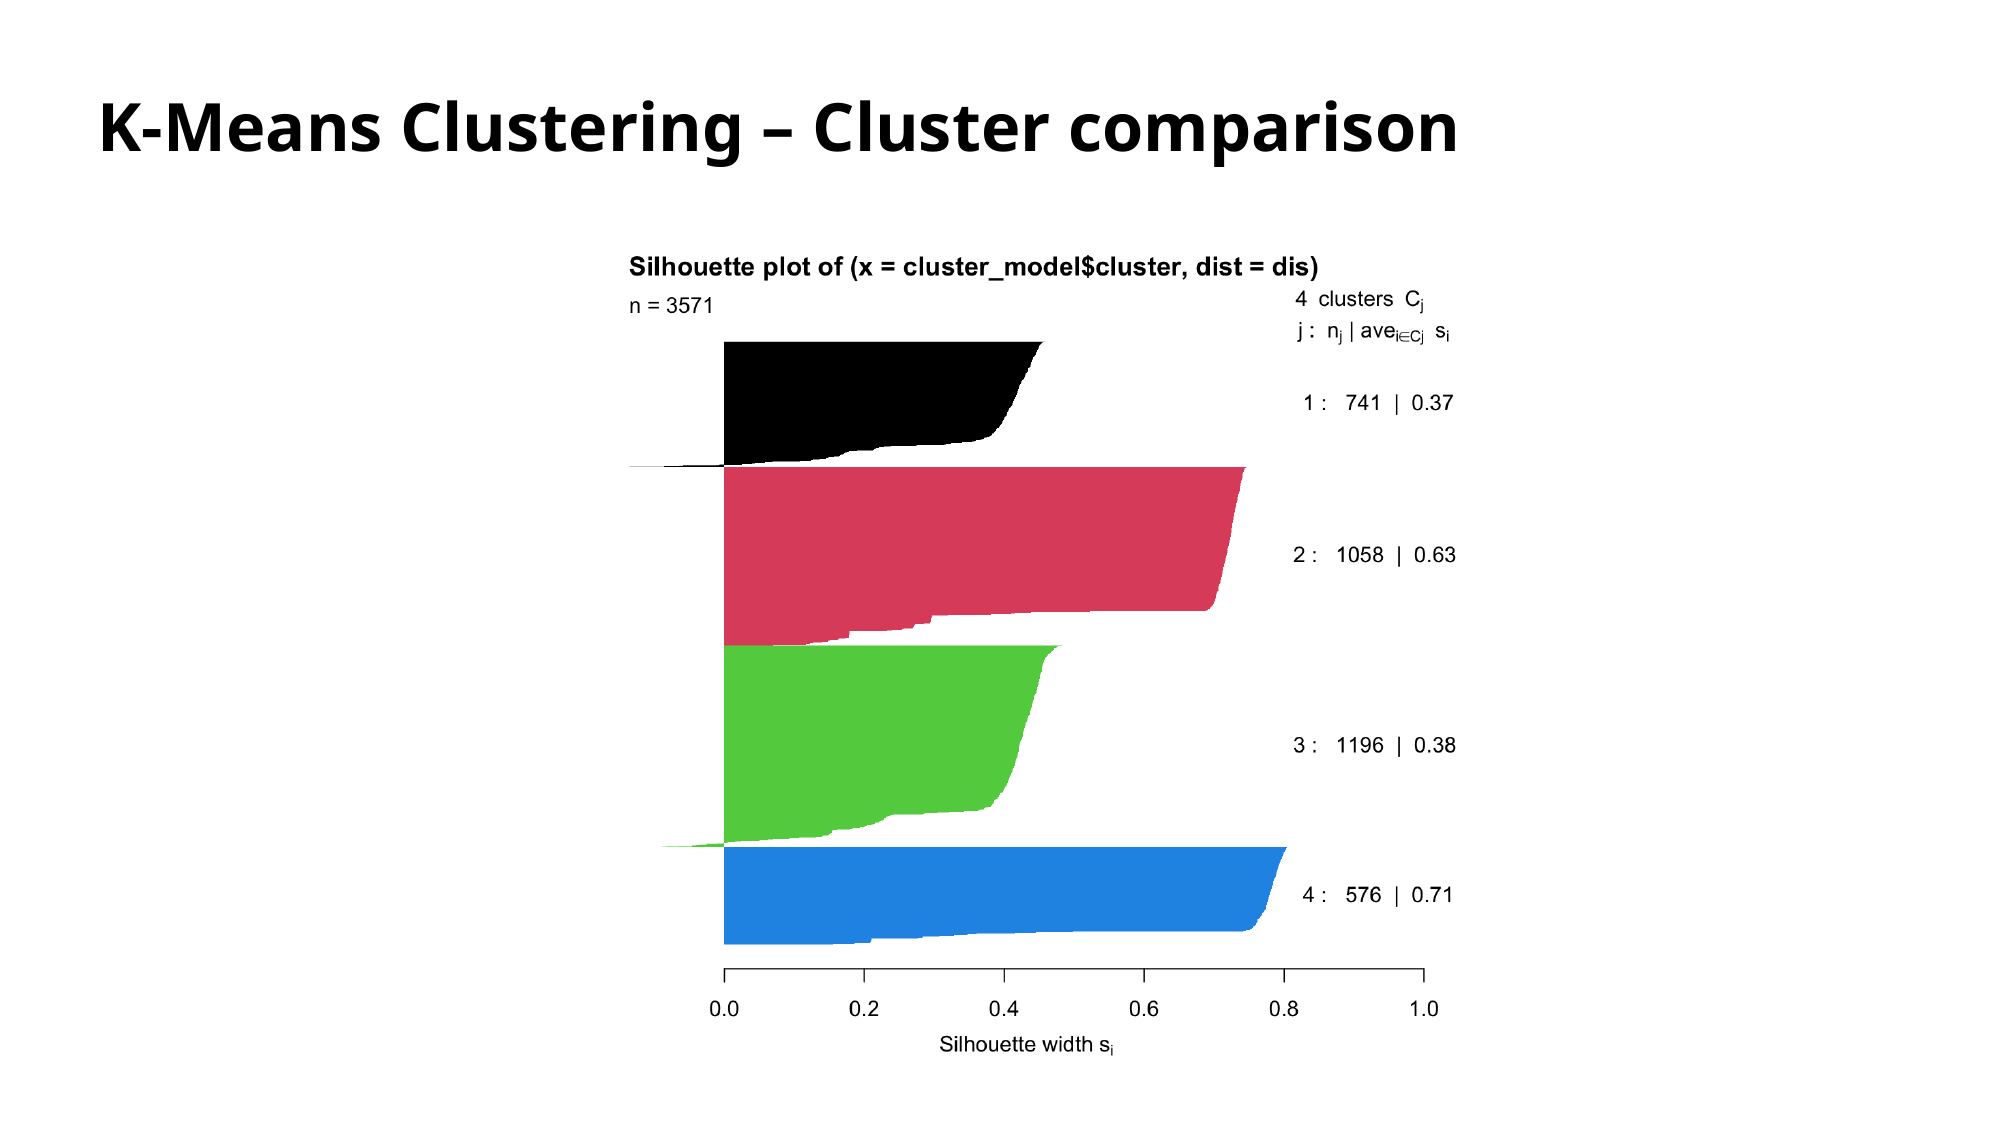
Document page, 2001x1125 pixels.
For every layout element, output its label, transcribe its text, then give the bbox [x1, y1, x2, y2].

picture [524, 212, 1476, 1073]
title K-Means Clustering – Cluster comparison [82, 36, 1560, 214]
